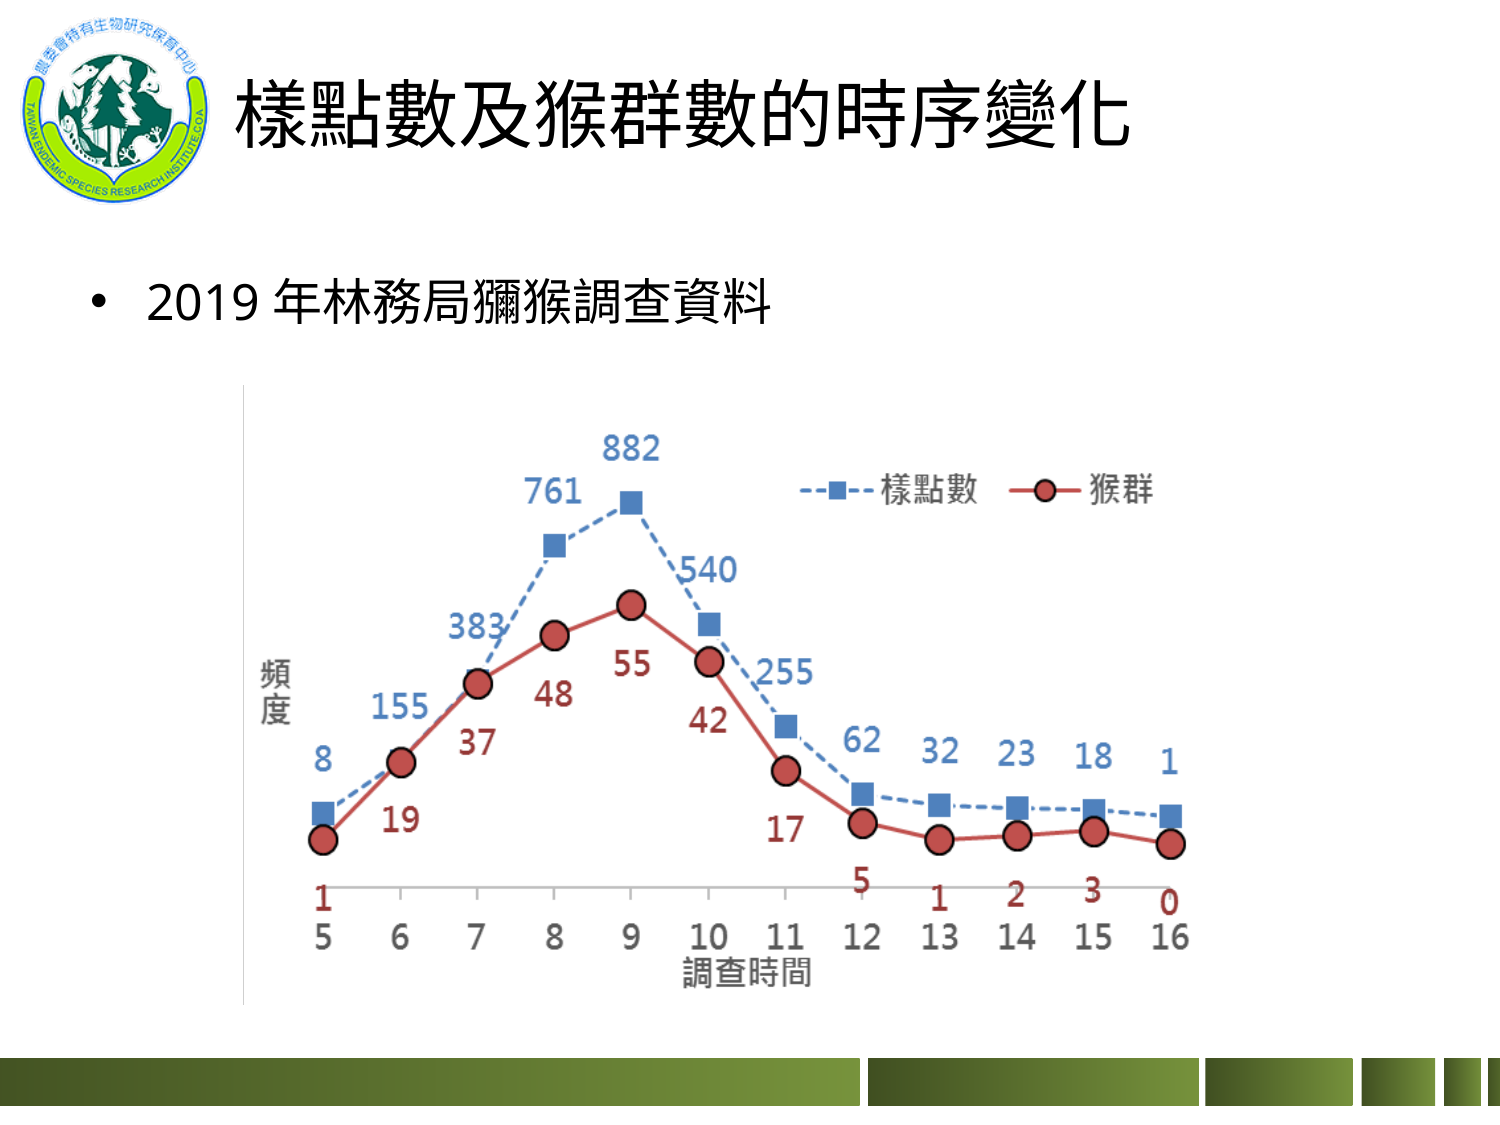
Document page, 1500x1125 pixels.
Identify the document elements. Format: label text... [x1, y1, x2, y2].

list 2019年林務局獼猴調查資料 [75, 262, 1425, 1005]
picture [241, 385, 1235, 1006]
title 樣點數及猴群數的時序變化 [218, 19, 1480, 207]
picture [17, 17, 211, 207]
